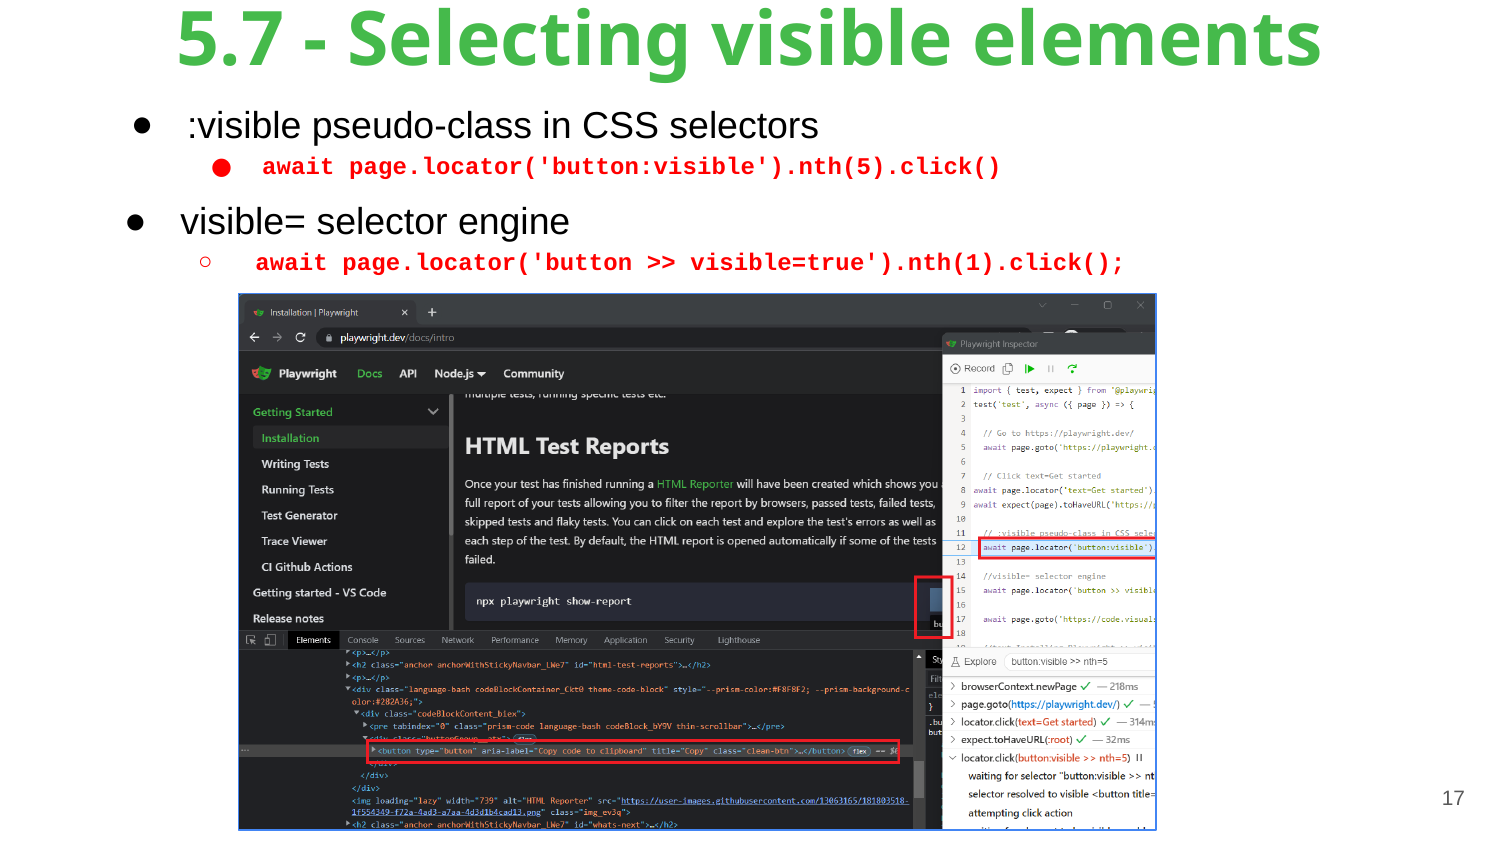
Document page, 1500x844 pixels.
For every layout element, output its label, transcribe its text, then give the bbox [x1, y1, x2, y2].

text_box visible= selector engine await page.locator('button >> visible=true').nth(1).click(); [90, 175, 1333, 291]
picture [239, 293, 1156, 830]
slide_number ‹#› [1389, 764, 1480, 830]
title 5.7 - Selecting visible elements [51, 0, 1449, 69]
text_box :visible pseudo-class in CSS selectors await page.locator('button:visible').nth(5).click() [97, 79, 1062, 175]
